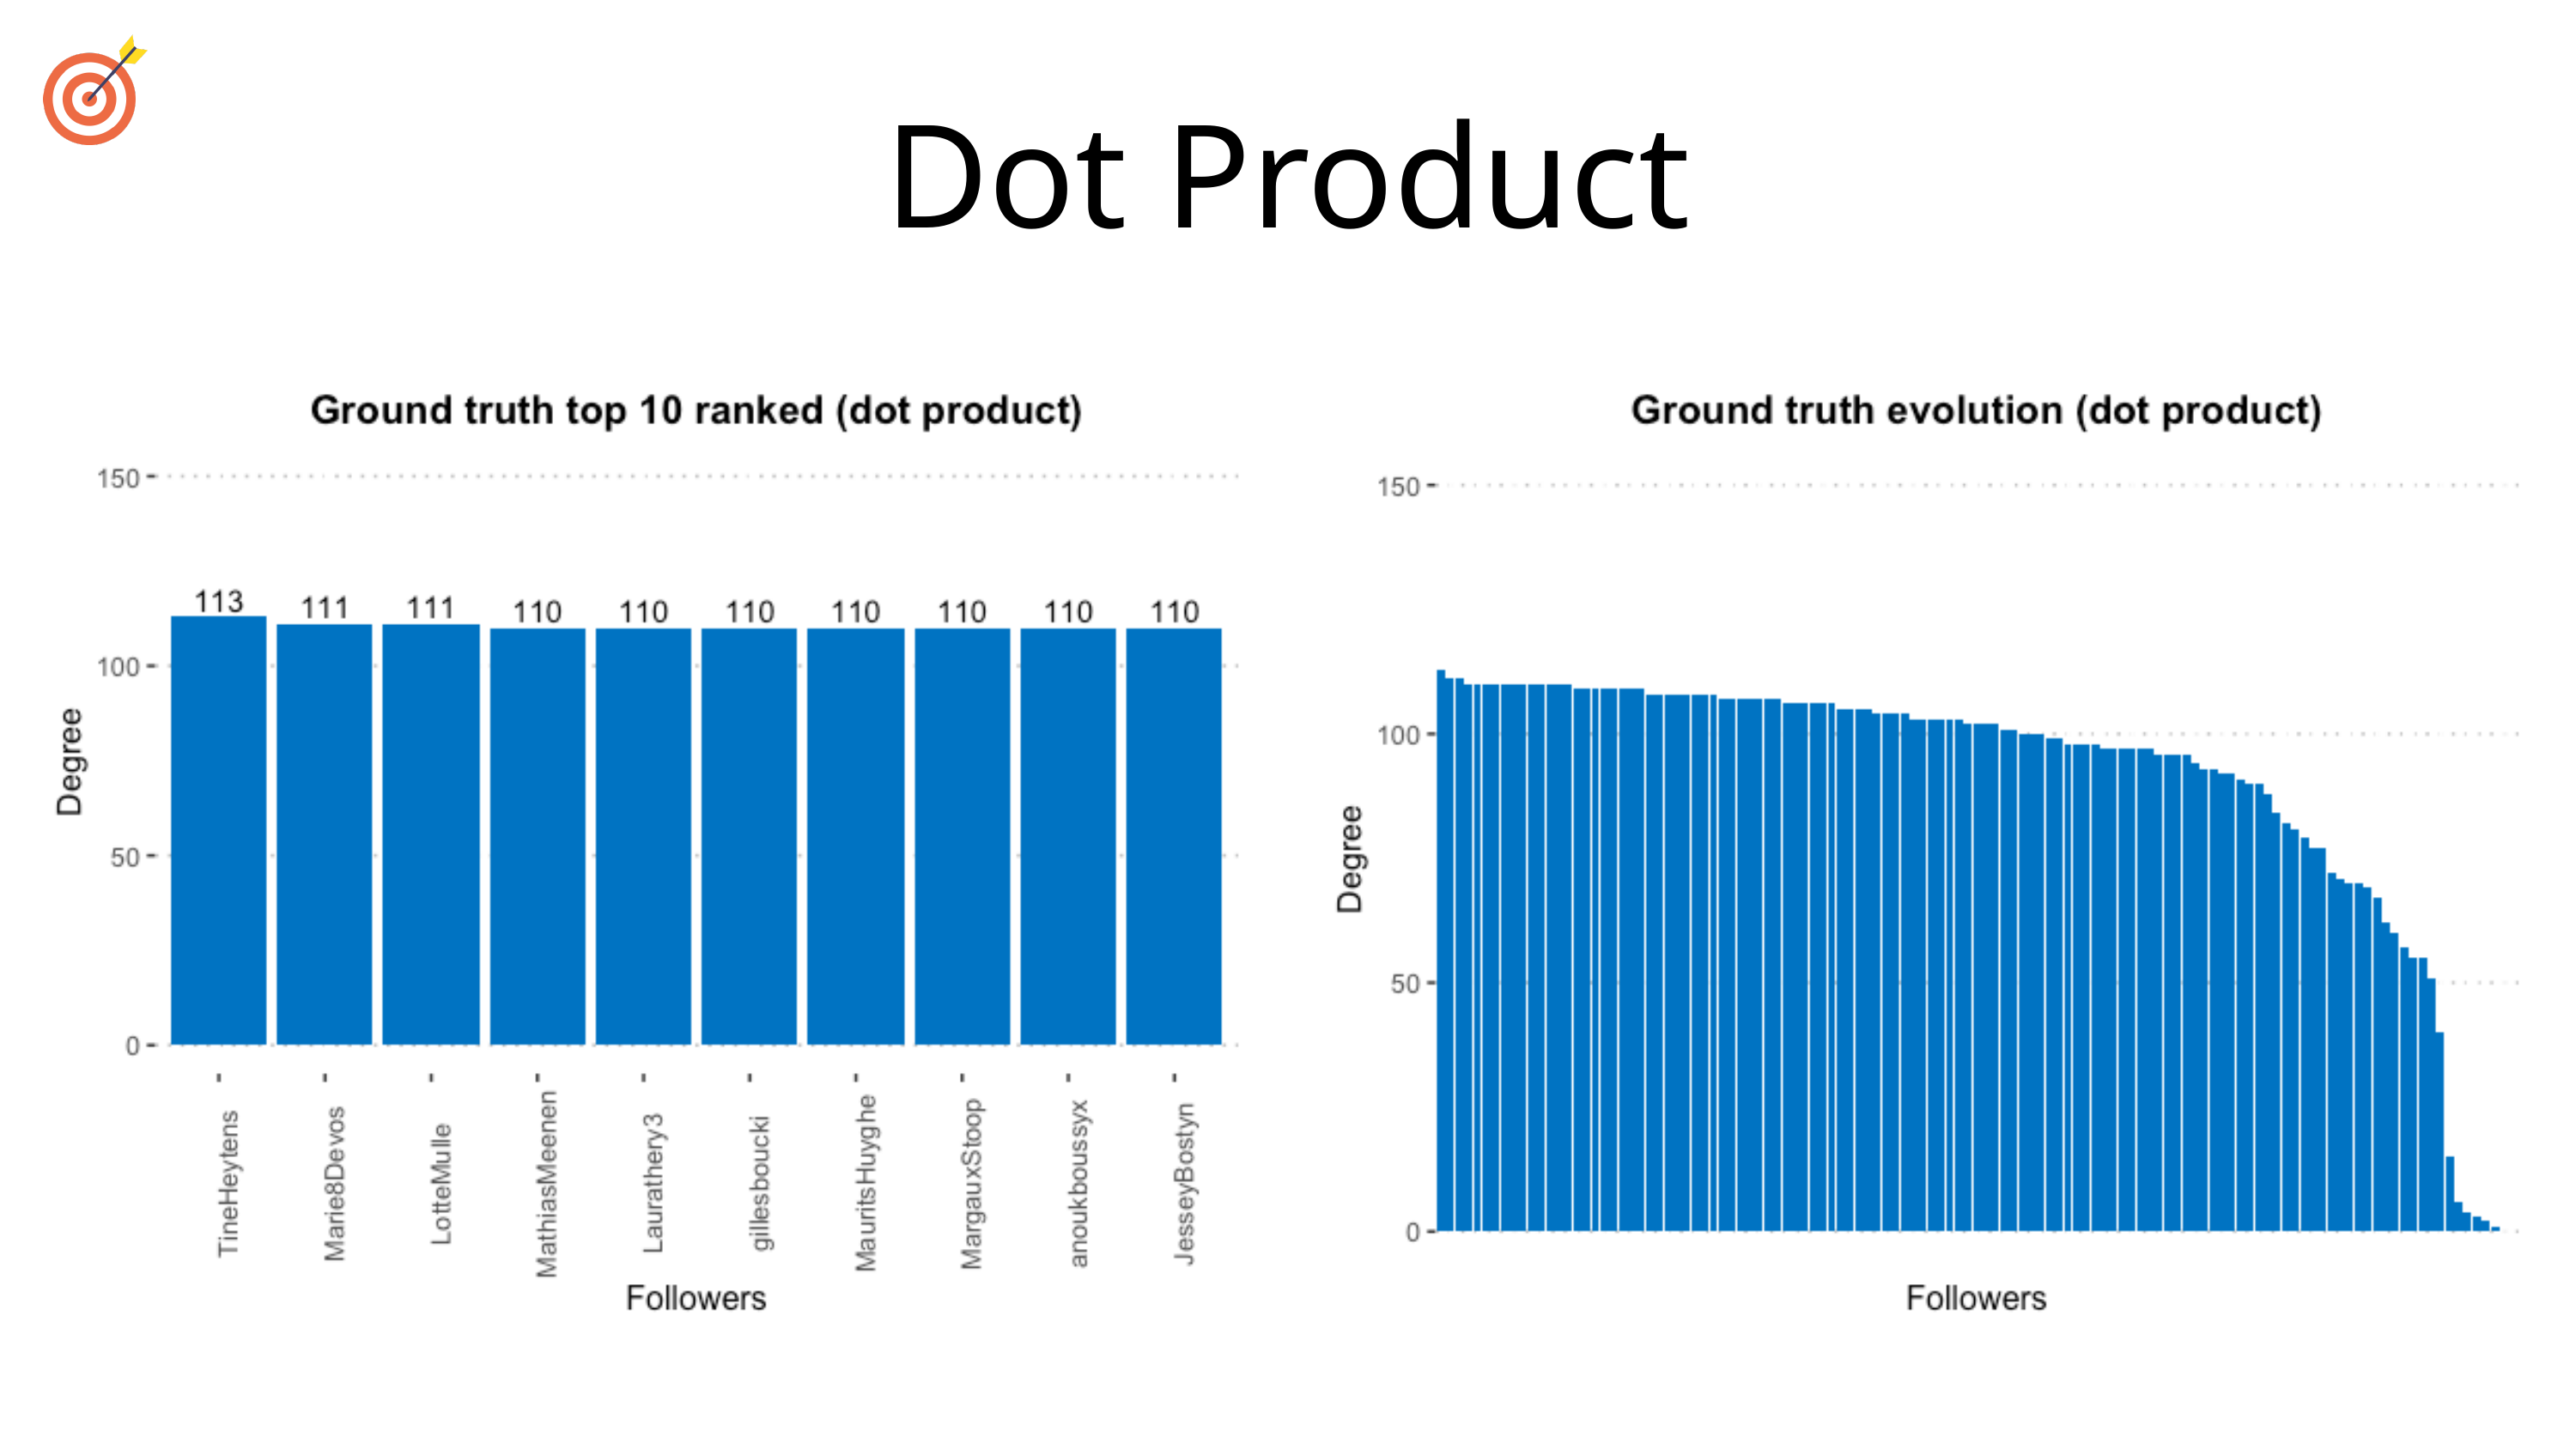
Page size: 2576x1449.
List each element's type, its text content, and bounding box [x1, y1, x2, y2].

picture [1321, 379, 2536, 1334]
picture [41, 379, 1255, 1334]
text_box Dot Product [144, 99, 2432, 258]
picture [43, 34, 148, 145]
